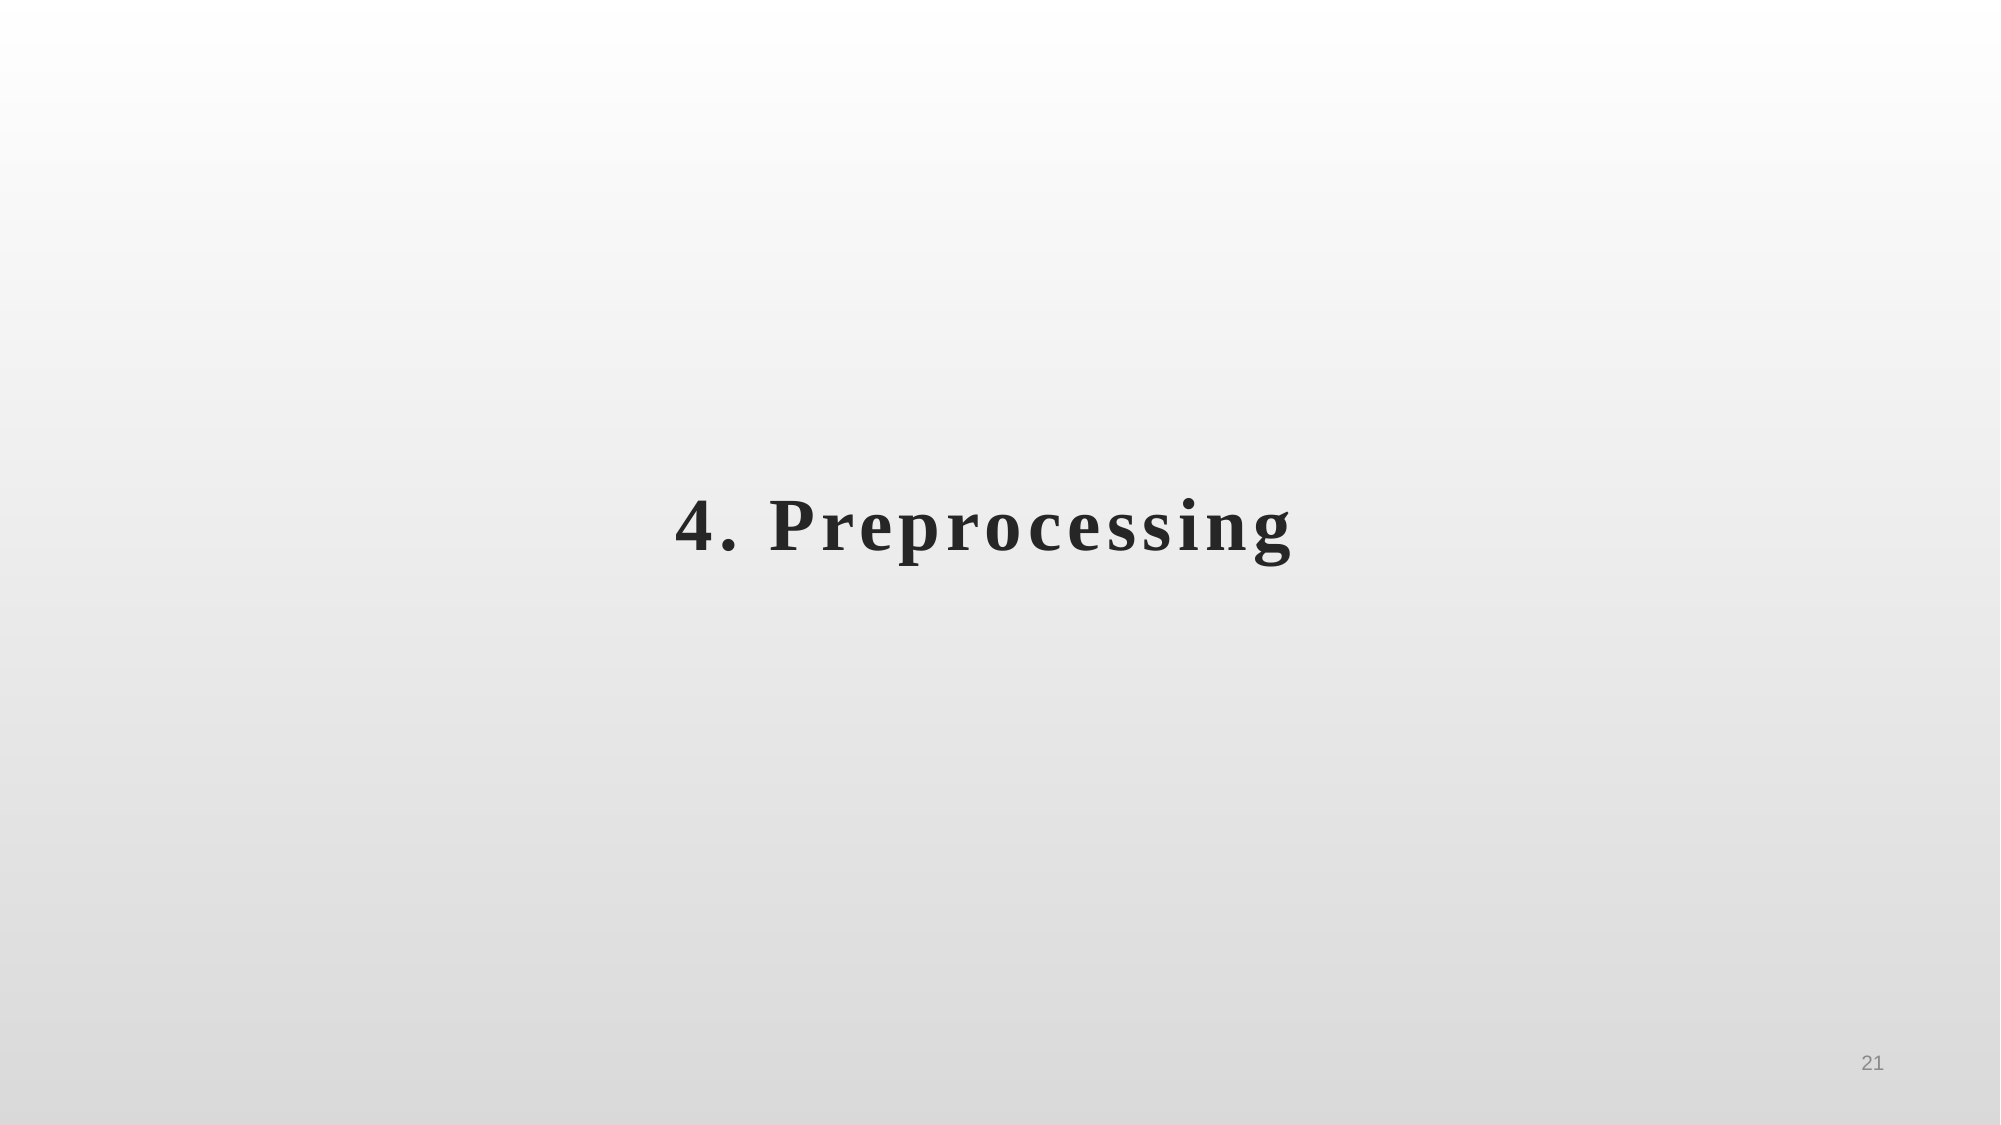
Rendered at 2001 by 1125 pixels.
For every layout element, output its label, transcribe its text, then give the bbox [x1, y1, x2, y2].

title 4. Preprocessing [661, 462, 1516, 579]
slide_number 21 [1456, 1035, 1900, 1088]
